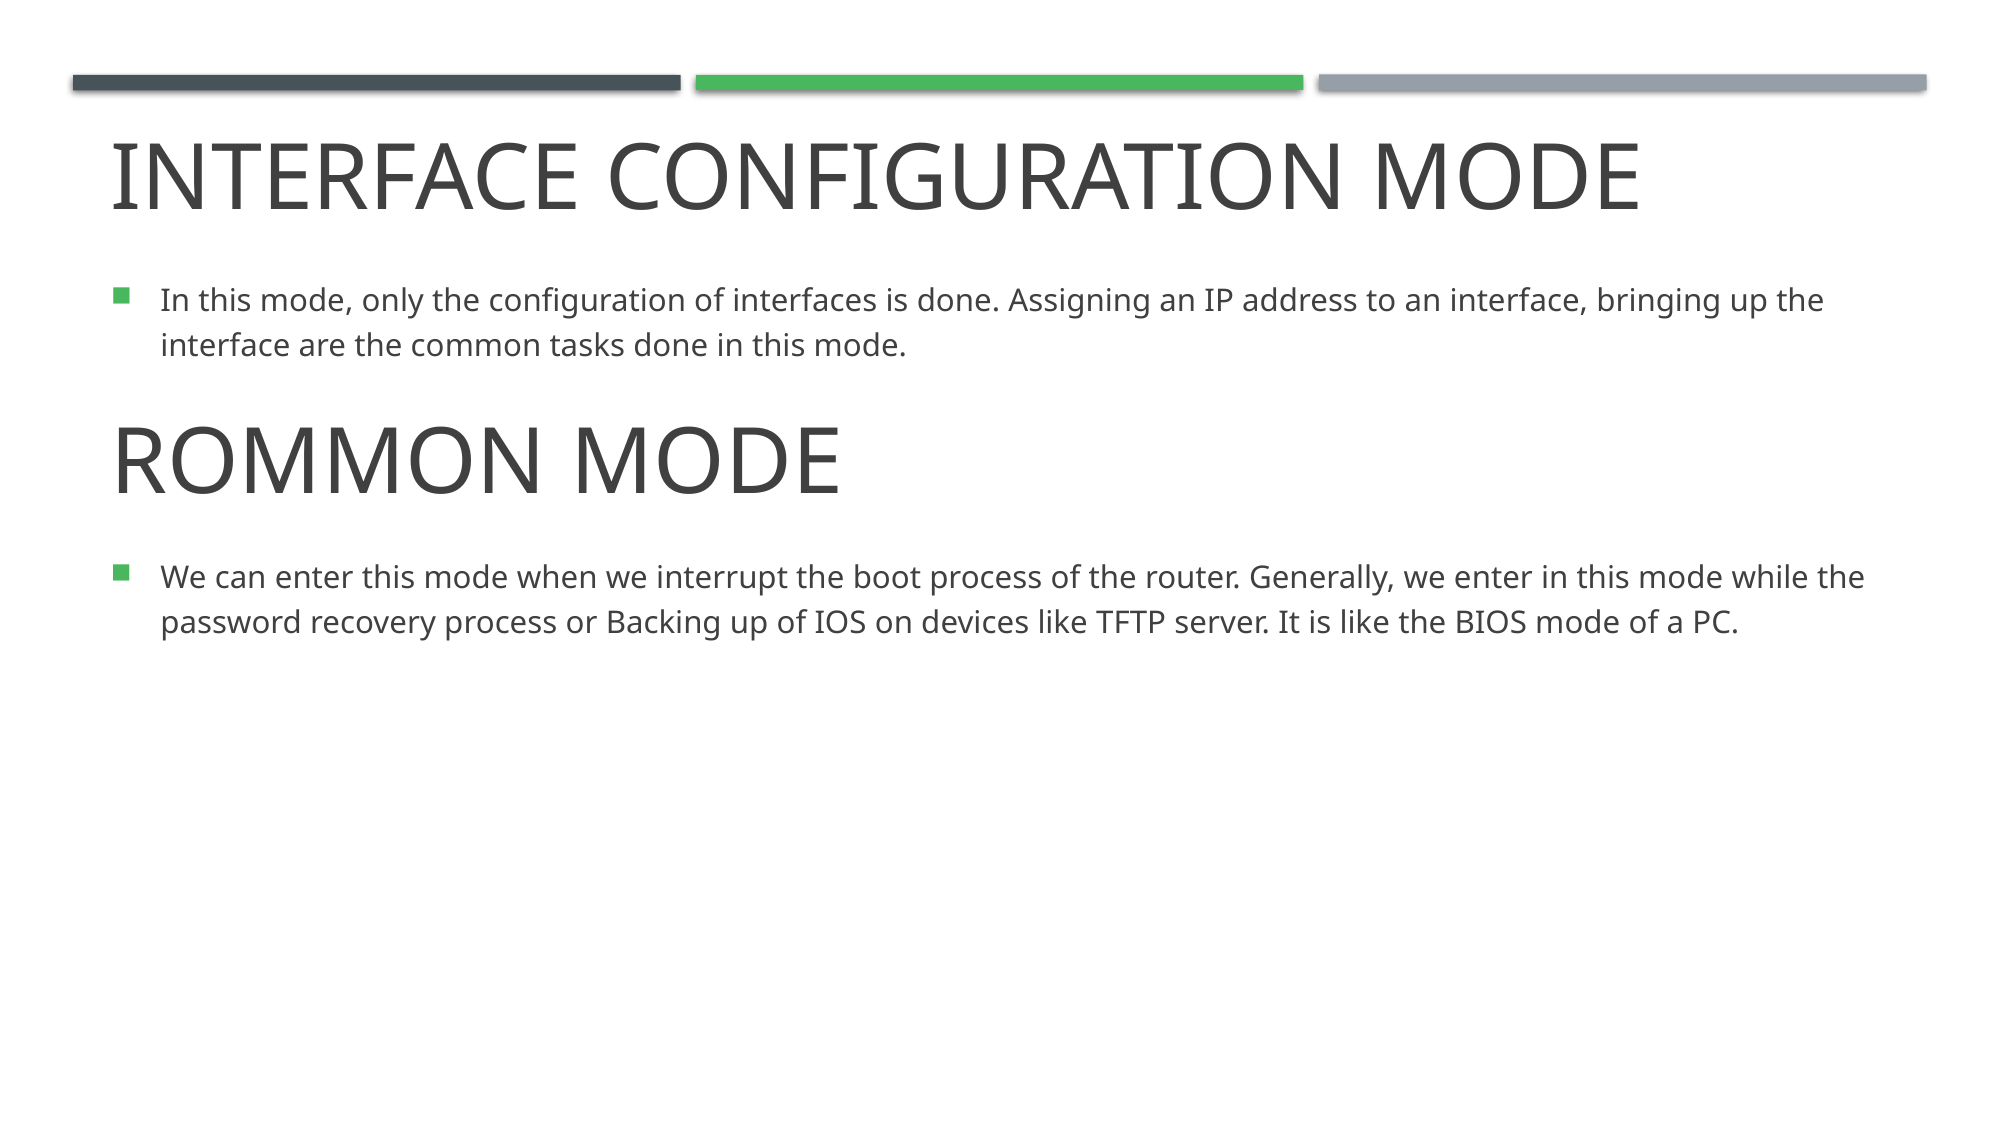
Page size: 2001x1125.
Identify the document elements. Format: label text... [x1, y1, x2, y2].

text_box Rommon mode [95, 399, 1905, 520]
list In this mode, only the configuration of interfaces is done. Assigning an IP address to an interface, bringing up the interface are the common tasks done in this mode. [95, 262, 1905, 374]
text_box We can enter this mode when we interrupt the boot process of the router. Generally, we enter in this mode while the password recovery process or Backing up of IOS on devices like TFTP server. It is like the BIOS mode of a PC. [95, 520, 1905, 670]
title Interface Configuration mode [95, 115, 1905, 237]
